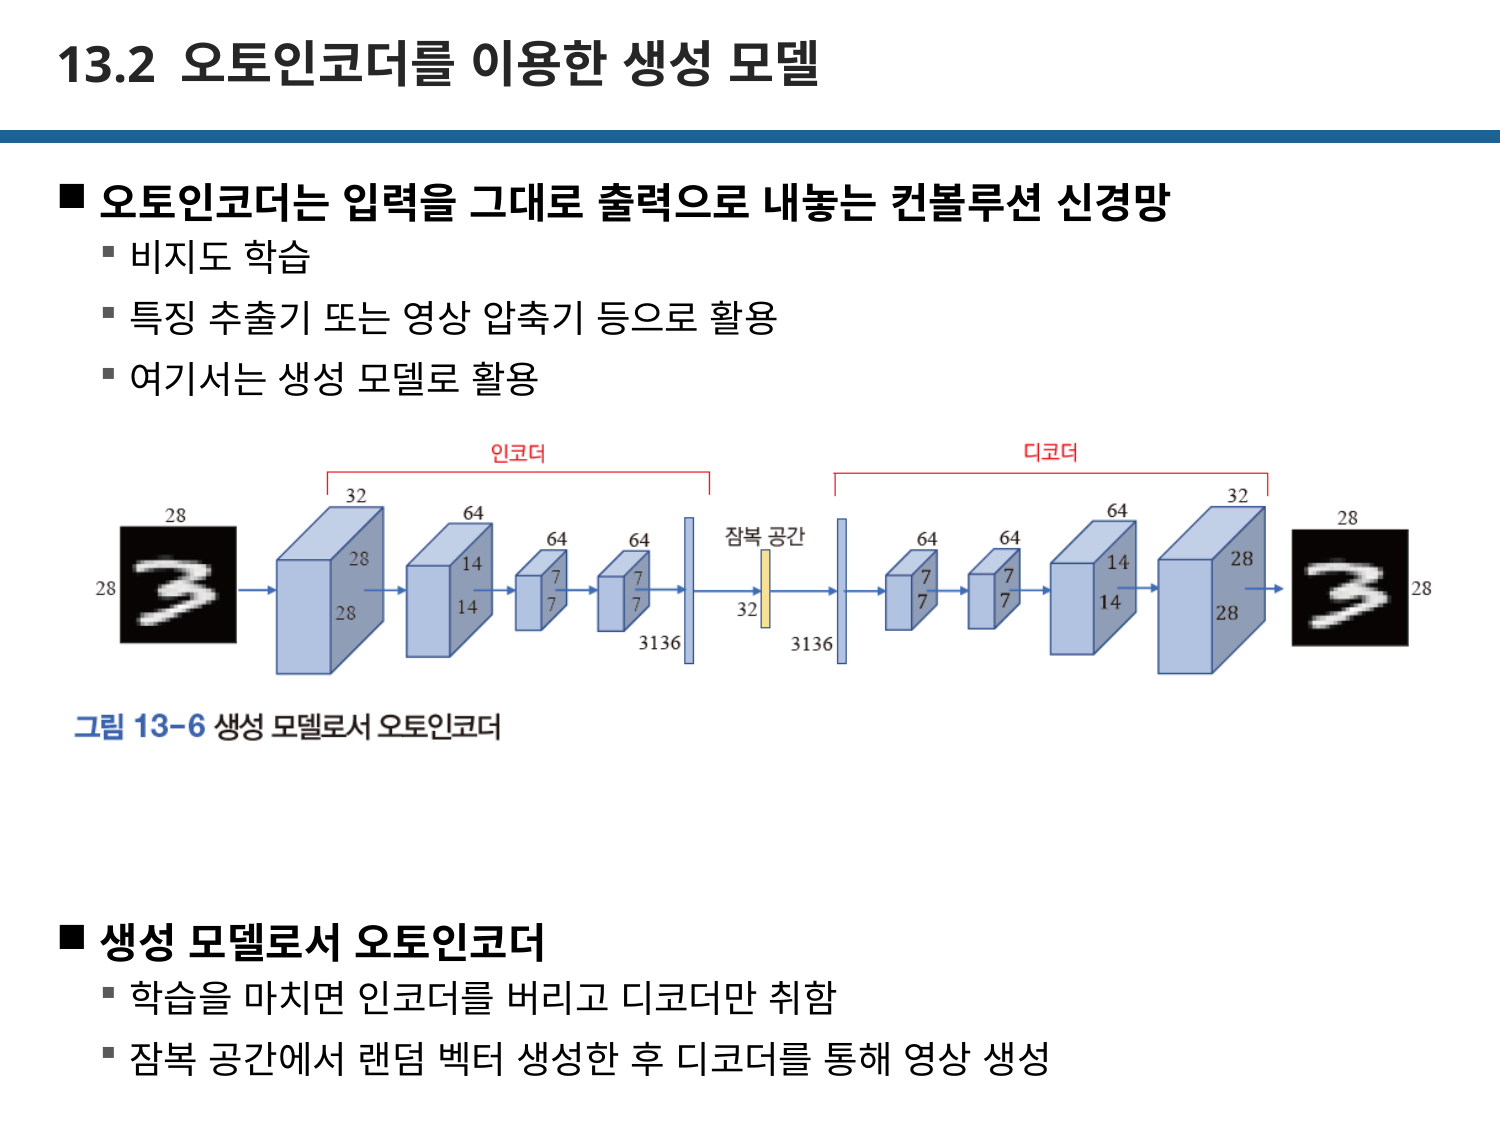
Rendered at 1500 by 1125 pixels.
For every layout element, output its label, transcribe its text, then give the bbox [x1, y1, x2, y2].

title 13.2 오토인코더를 이용한 생성 모델 [41, 17, 1282, 108]
list 오토인코더는 입력을 그대로 출력으로 내놓는 컨볼루션 신경망 비지도 학습 특징 추출기 또는 영상 압축기 등으로 활용 여기서는 생성 모델로 활용 \ 생성 모델로서 오토인코더 학습을 마치면 인코더를 버리고 디코더만 취함 잠복 공간에서 랜덤 벡터 생성한 후 디코더를 통해 영상 생성 [41, 169, 1459, 1067]
picture [62, 432, 1436, 752]
